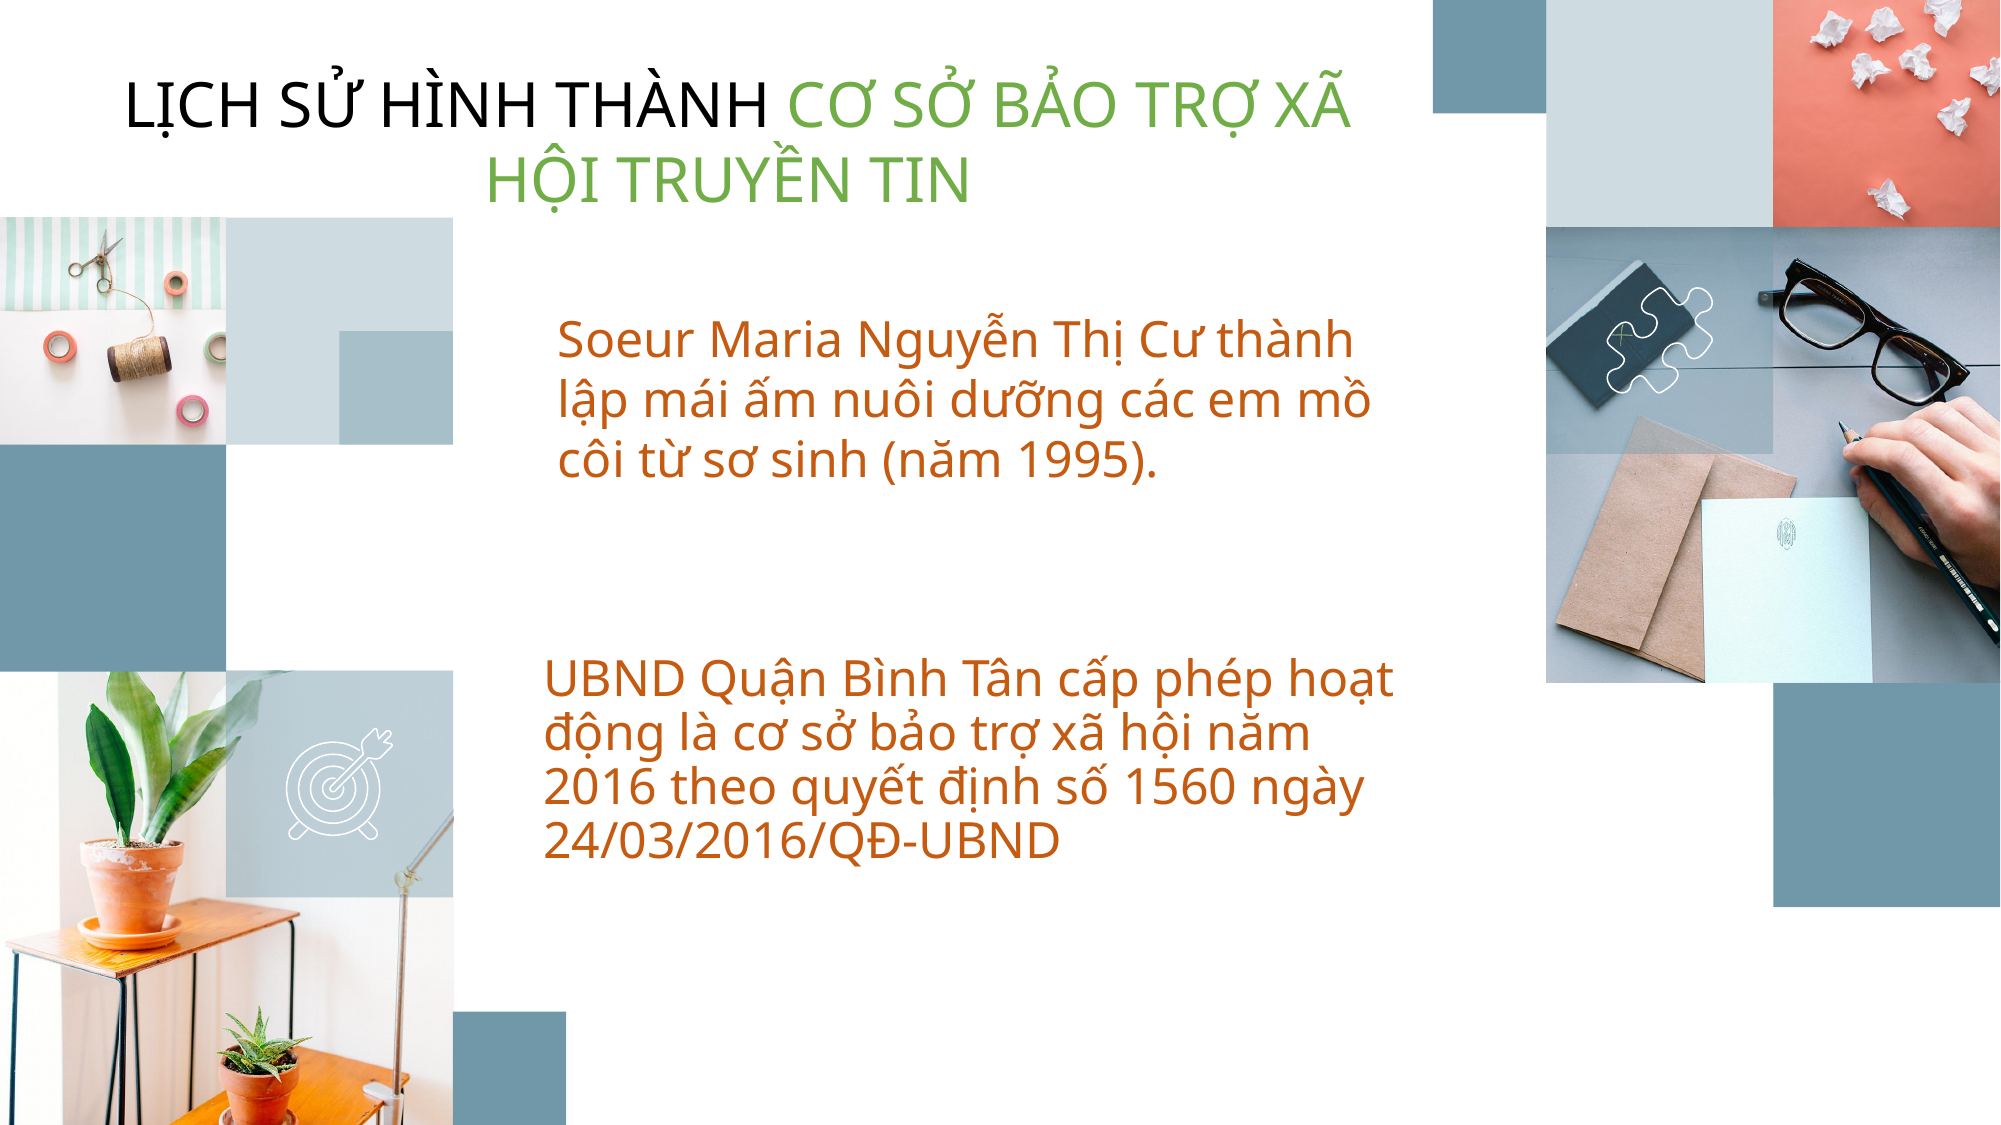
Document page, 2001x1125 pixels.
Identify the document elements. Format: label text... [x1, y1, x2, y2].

picture [0, 217, 225, 444]
picture [0, 670, 454, 1125]
text_box Soeur Maria Nguyễn Thị Cư thành lập mái ấm nuôi dưỡng các em mồ côi từ sơ sinh (năm 1995). [543, 300, 1418, 496]
picture [1546, 0, 2001, 683]
text_box LỊCH SỬ HÌNH THÀNH CƠ SỞ BẢO TRỢ XÃ HỘI TRUYỀN TIN [46, 57, 1429, 223]
list UBND Quận Bình Tân cấp phép hoạt động là cơ sở bảo trợ xã hội năm 2016 theo quyết định số 1560 ngày 24/03/2016/QĐ-UBND [523, 649, 1443, 875]
